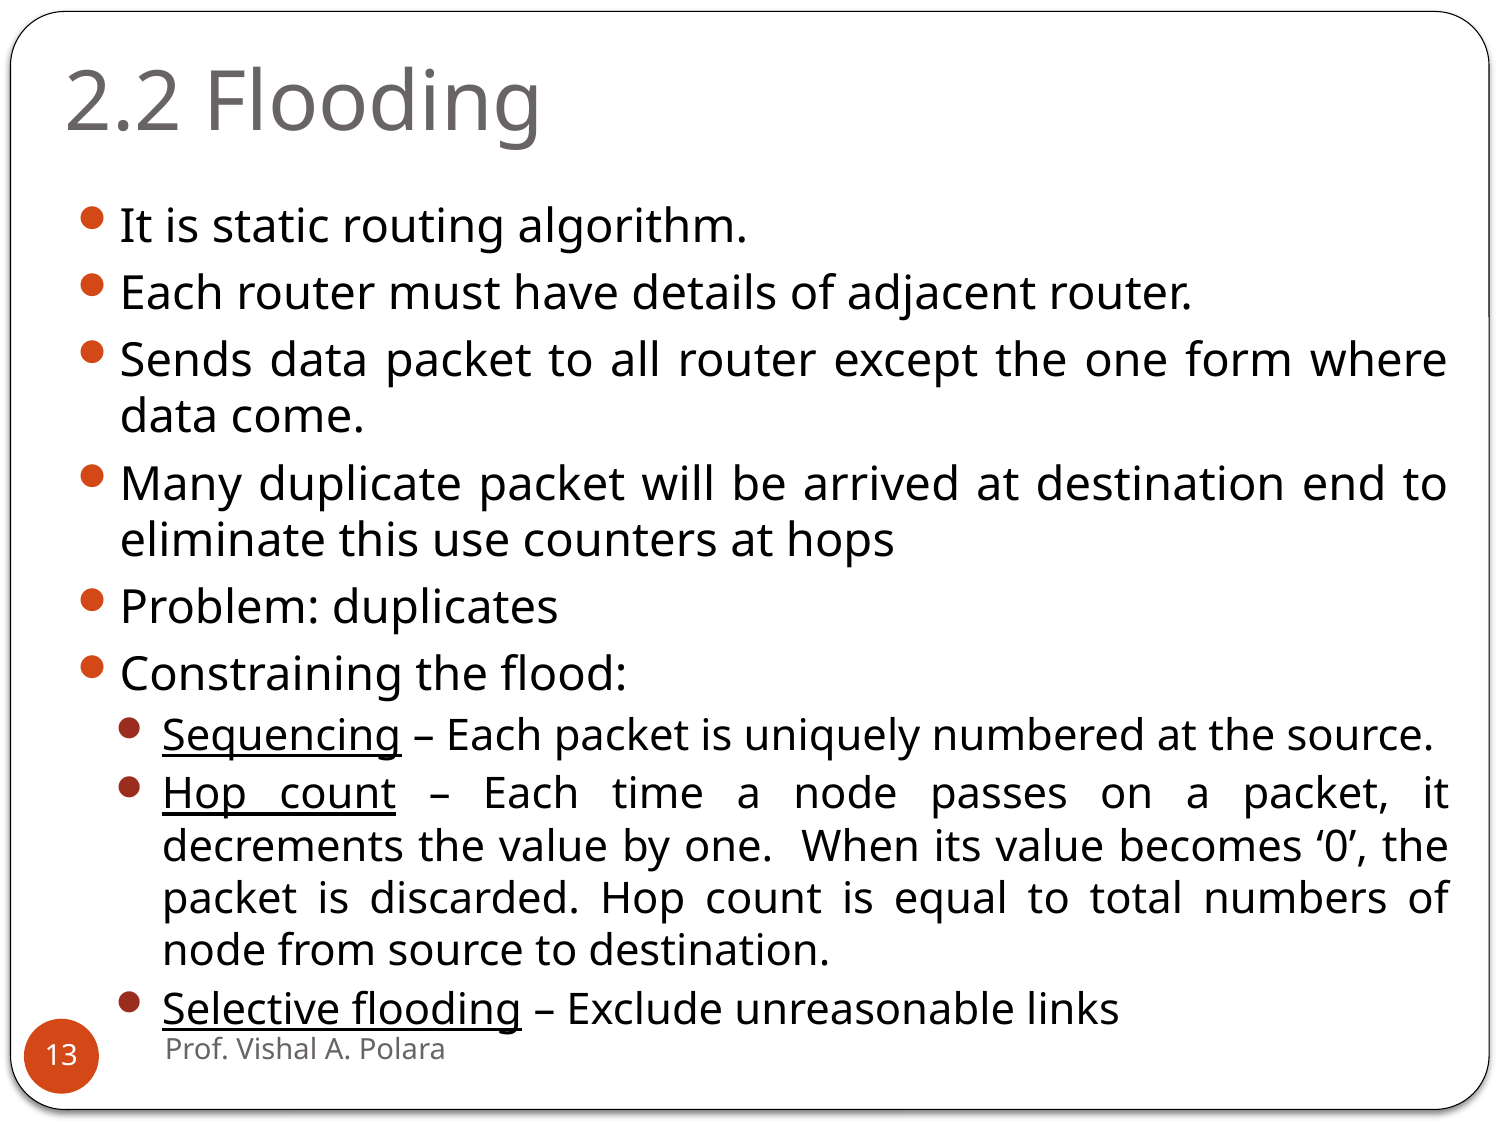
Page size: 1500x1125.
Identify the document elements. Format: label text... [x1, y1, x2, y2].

title 2.2 Flooding [50, 0, 933, 163]
list It is static routing algorithm. Each router must have details of adjacent router. Sends data packet to all router except the one form where data come. Many duplicate packet will be arrived at destination end to eliminate this use counters at hops Problem: duplicates Constraining the flood: Sequencing – Each packet is uniquely numbered at the source. Hop count – Each time a node passes on a packet, it decrements the value by one. When its value becomes ‘0’, the packet is discarded. Hop count is equal to total numbers of node from source to destination. Selective flooding – Exclude unreasonable links [62, 187, 1466, 1049]
footer Prof. Vishal A. Polara [150, 1012, 800, 1088]
slide_number 13 [23, 1018, 99, 1094]
